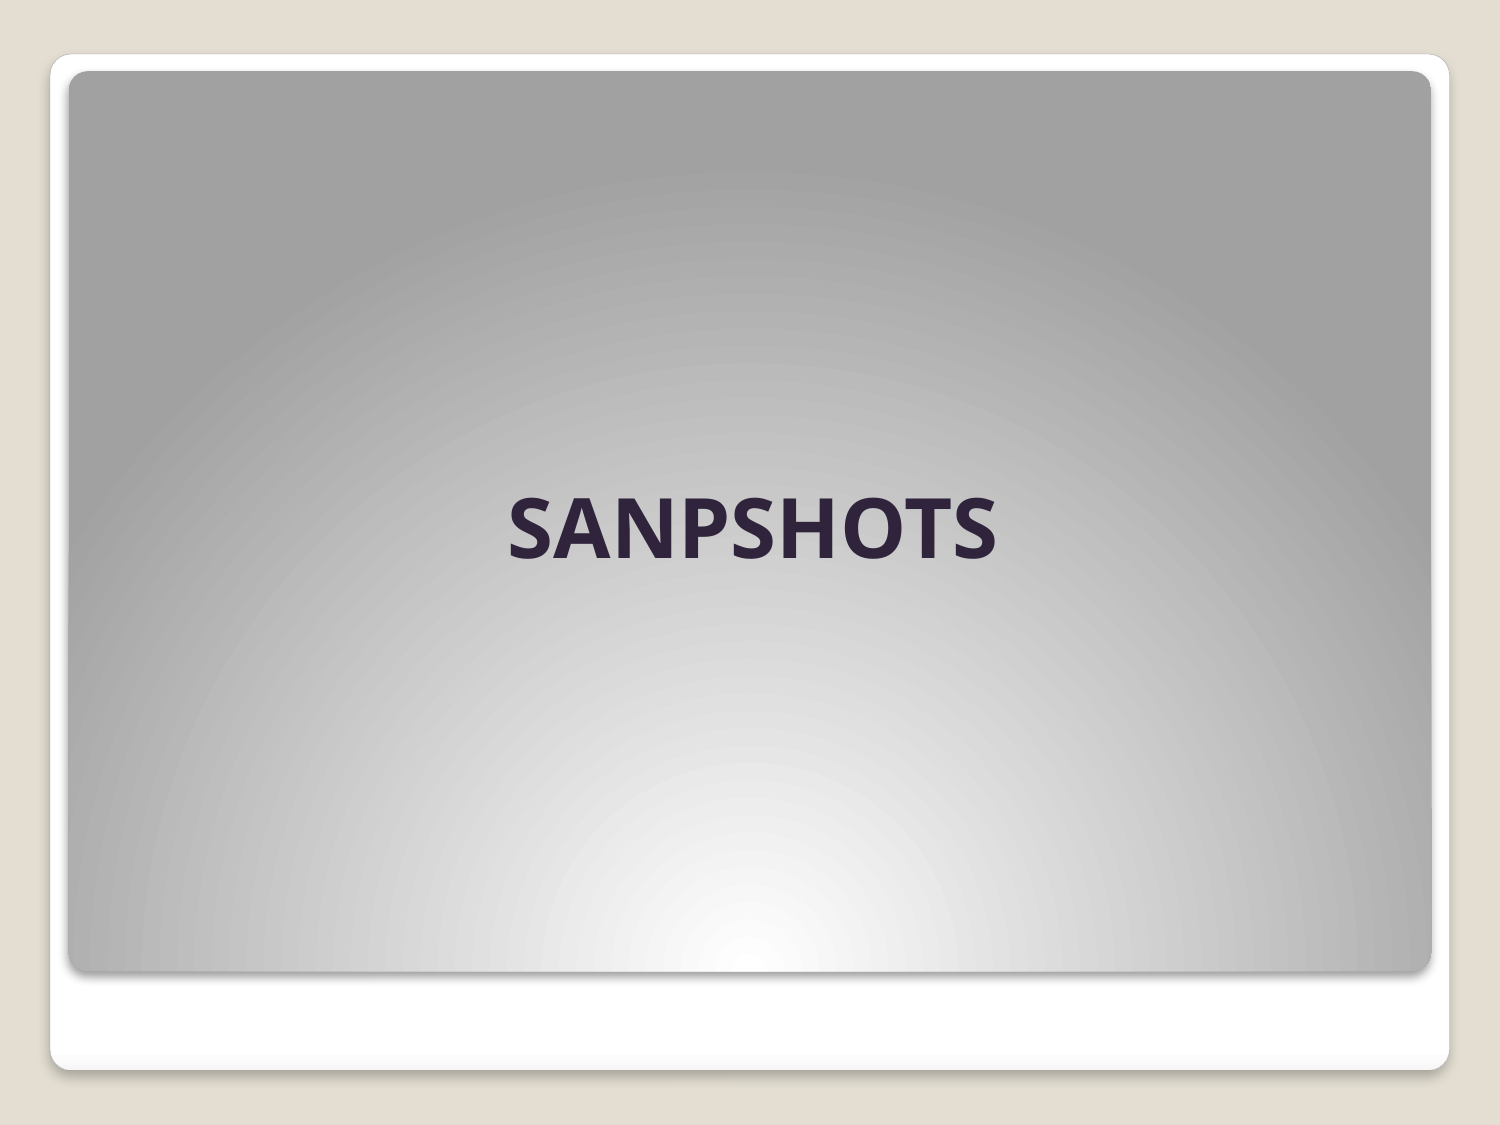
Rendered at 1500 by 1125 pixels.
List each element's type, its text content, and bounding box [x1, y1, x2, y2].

title SANPSHOTS [82, 445, 1425, 583]
